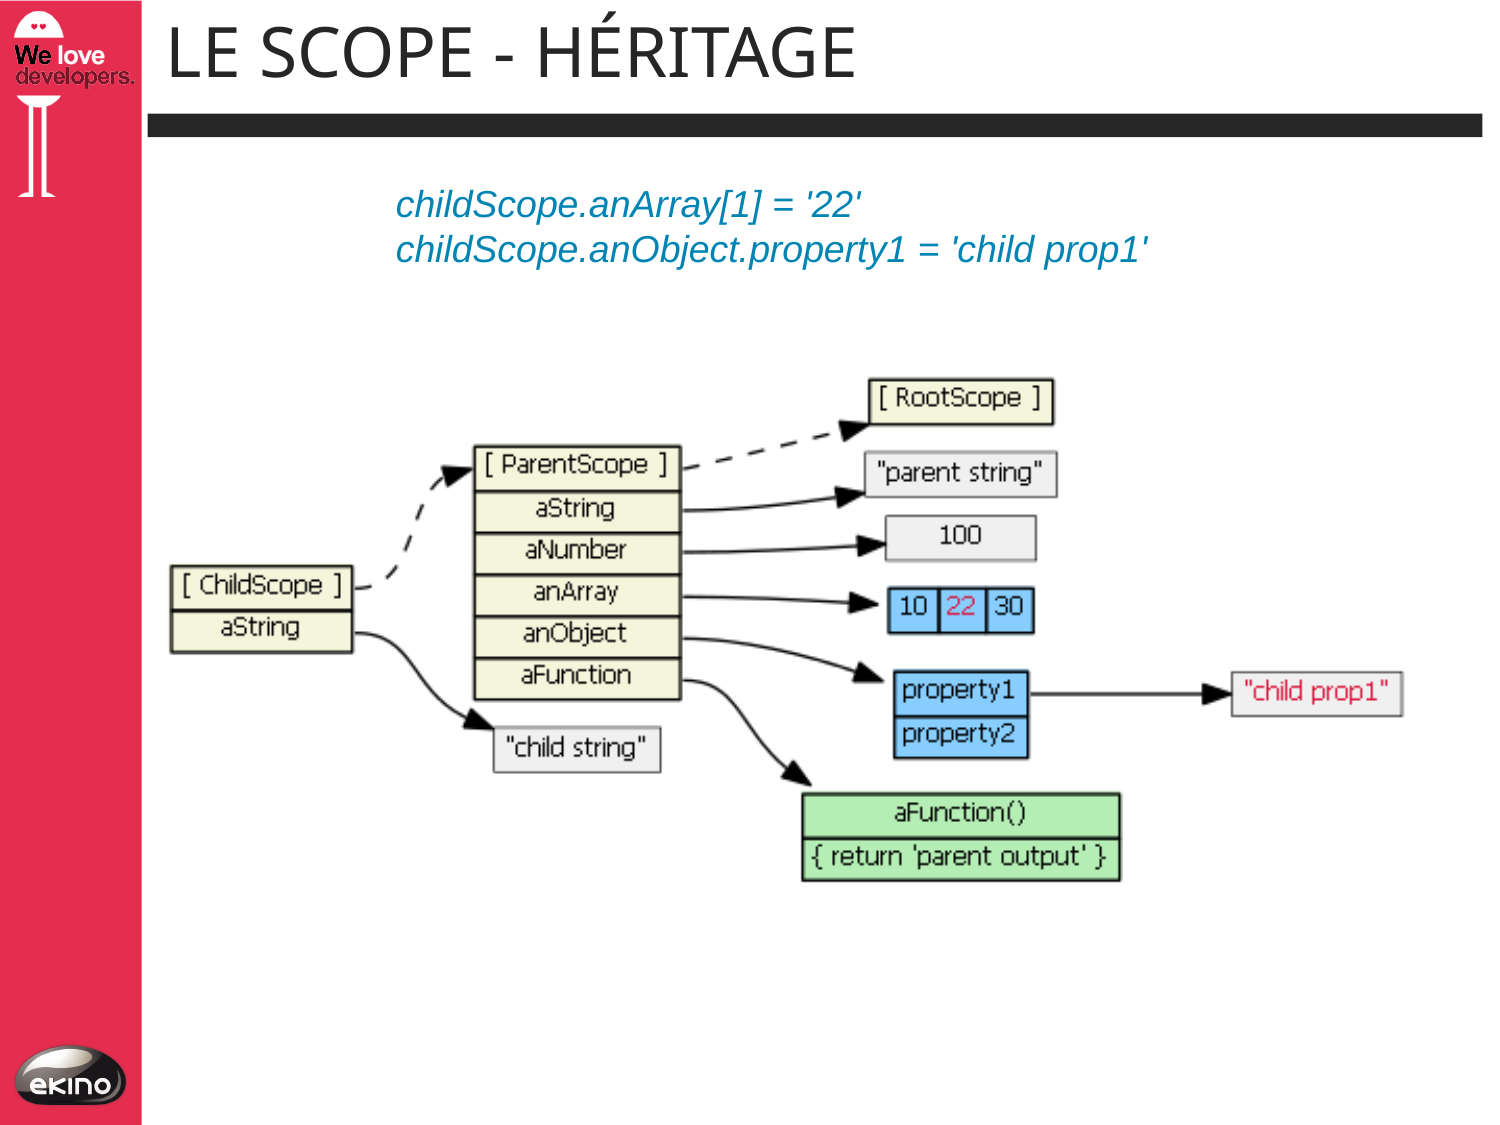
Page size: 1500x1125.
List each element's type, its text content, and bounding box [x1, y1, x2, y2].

title Le scope - héritage [151, 0, 1483, 99]
picture [147, 361, 1415, 898]
picture [6, 1, 136, 197]
picture [11, 1041, 130, 1109]
text_box childScope.anArray[1] = '22' childScope.anObject.property1 = 'child prop1' [381, 172, 1163, 278]
